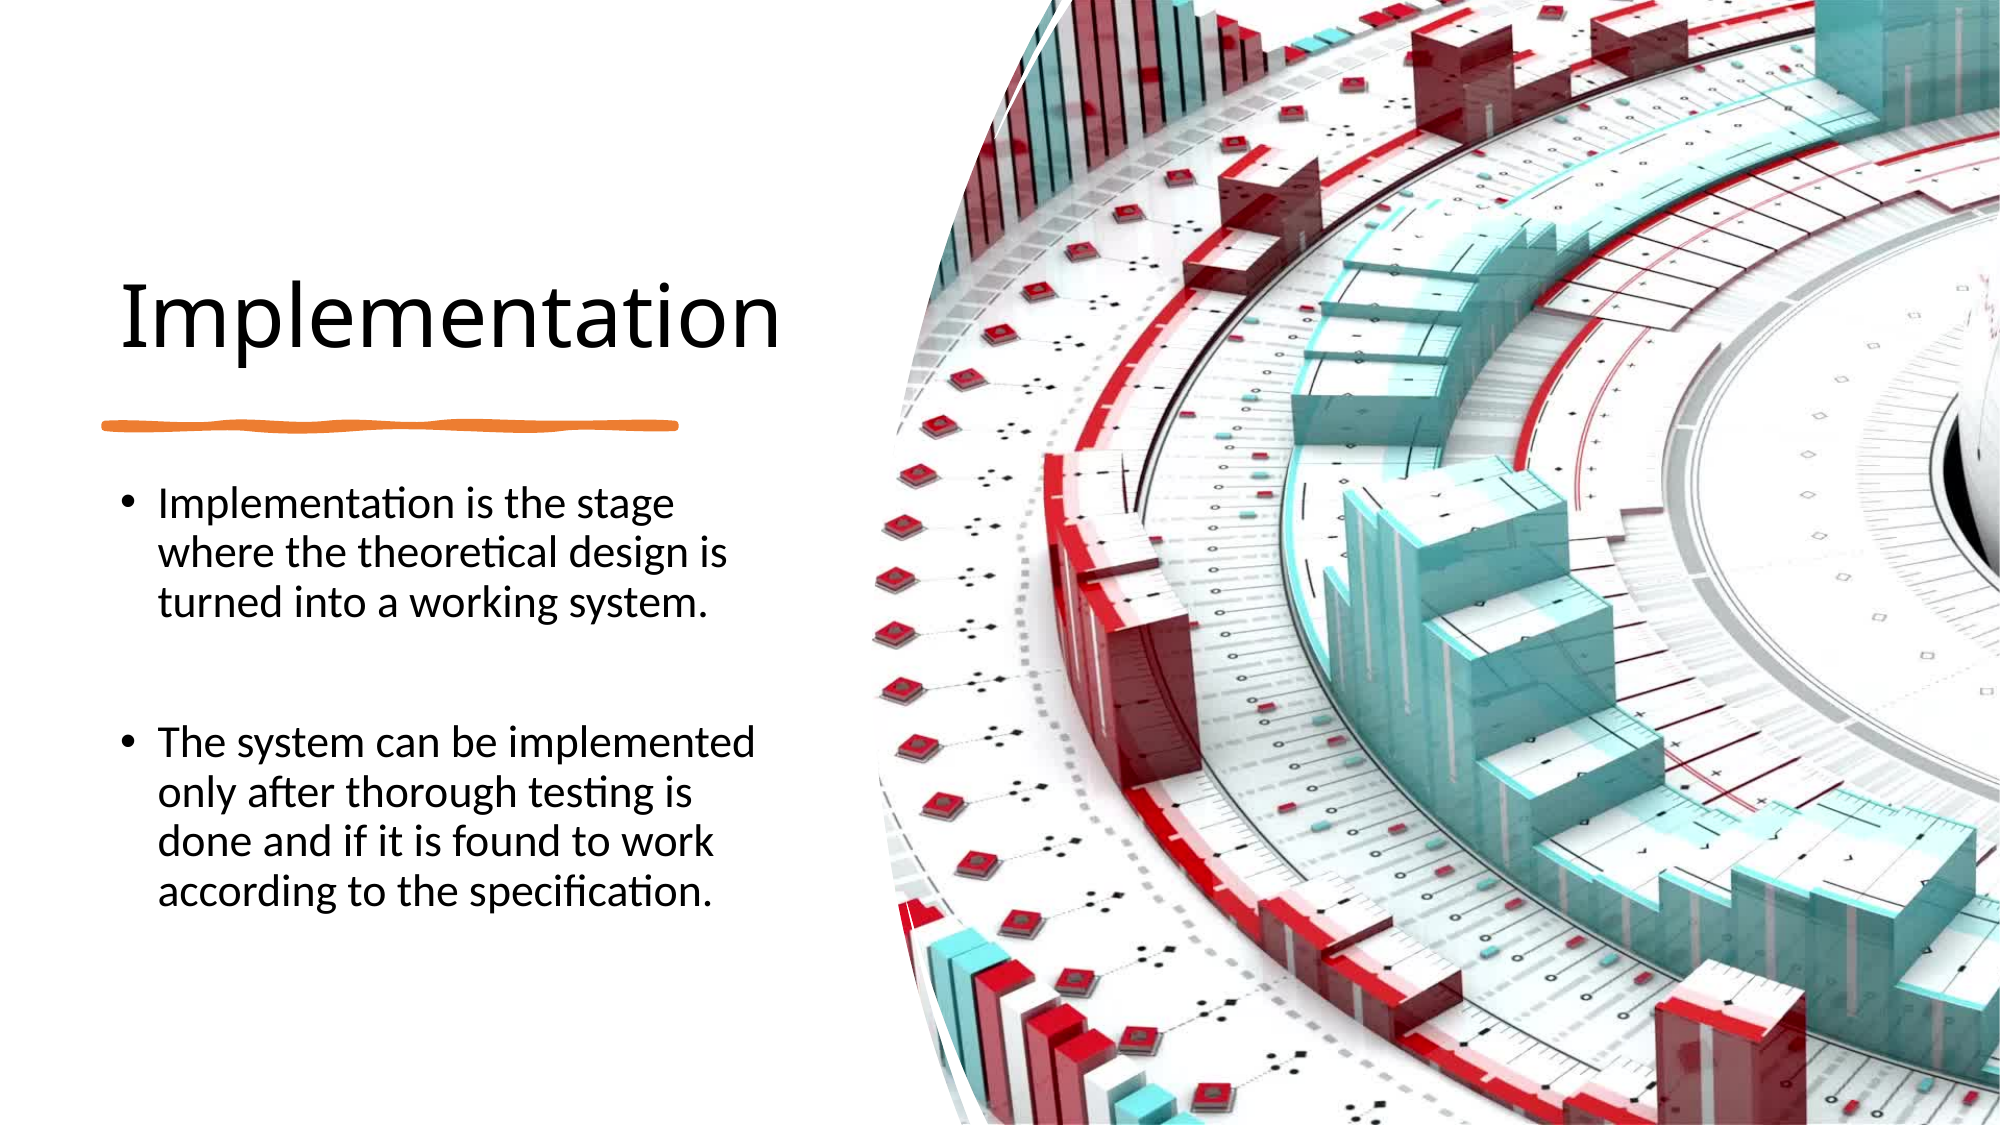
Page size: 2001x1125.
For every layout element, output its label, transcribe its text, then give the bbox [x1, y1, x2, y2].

text_box [103, 421, 676, 431]
list Implementation is the stage where the theoretical design is turned into a working system. The system can be implemented only after thorough testing is done and if it is found to work according to the specification. [105, 471, 802, 1016]
picture [871, 0, 2000, 1125]
title Implementation [105, 53, 822, 375]
text_box [0, 0, 871, 1125]
